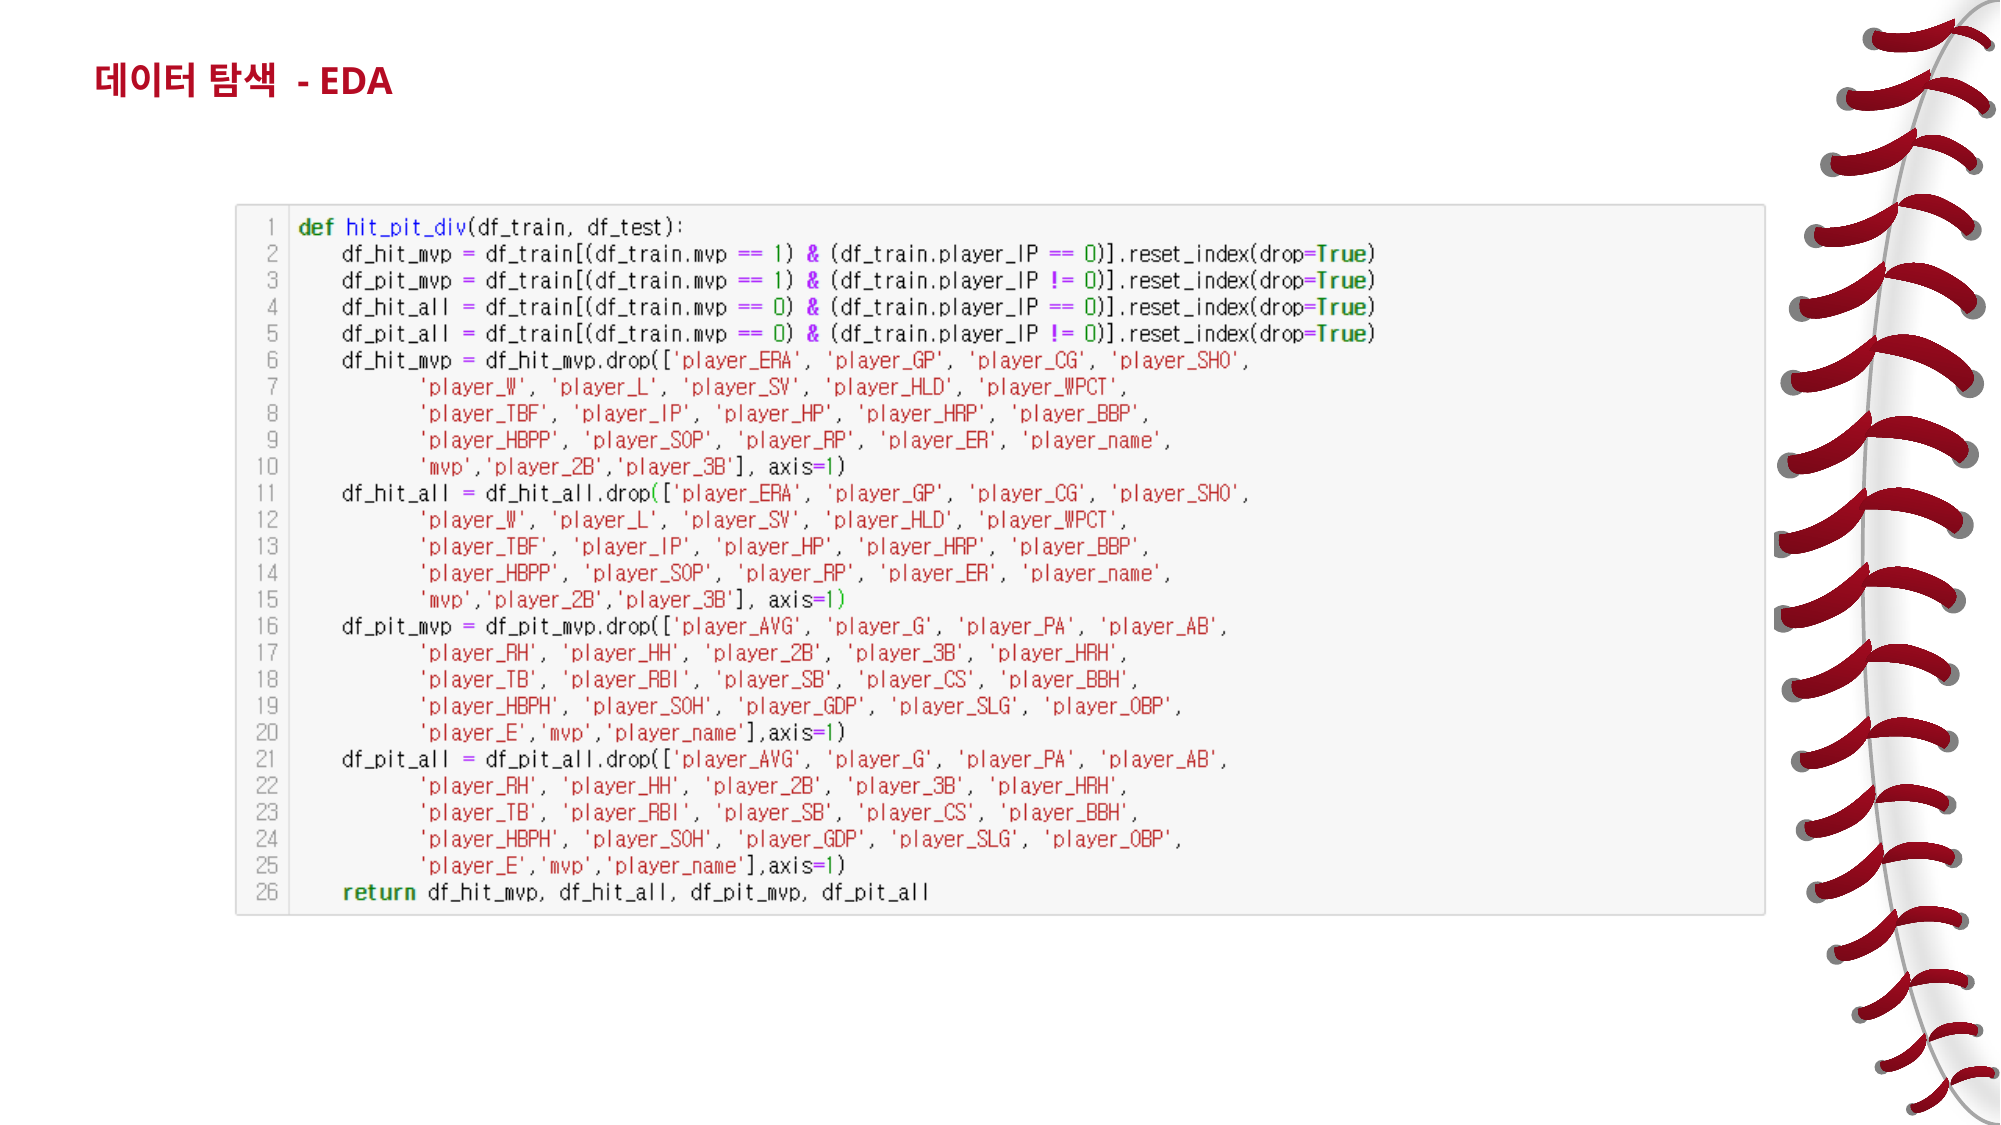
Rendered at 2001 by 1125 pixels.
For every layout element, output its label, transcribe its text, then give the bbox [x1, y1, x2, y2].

picture [226, 198, 1774, 927]
text_box 데이터 탐색 - EDA [80, 49, 732, 110]
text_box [1769, 0, 2000, 1125]
